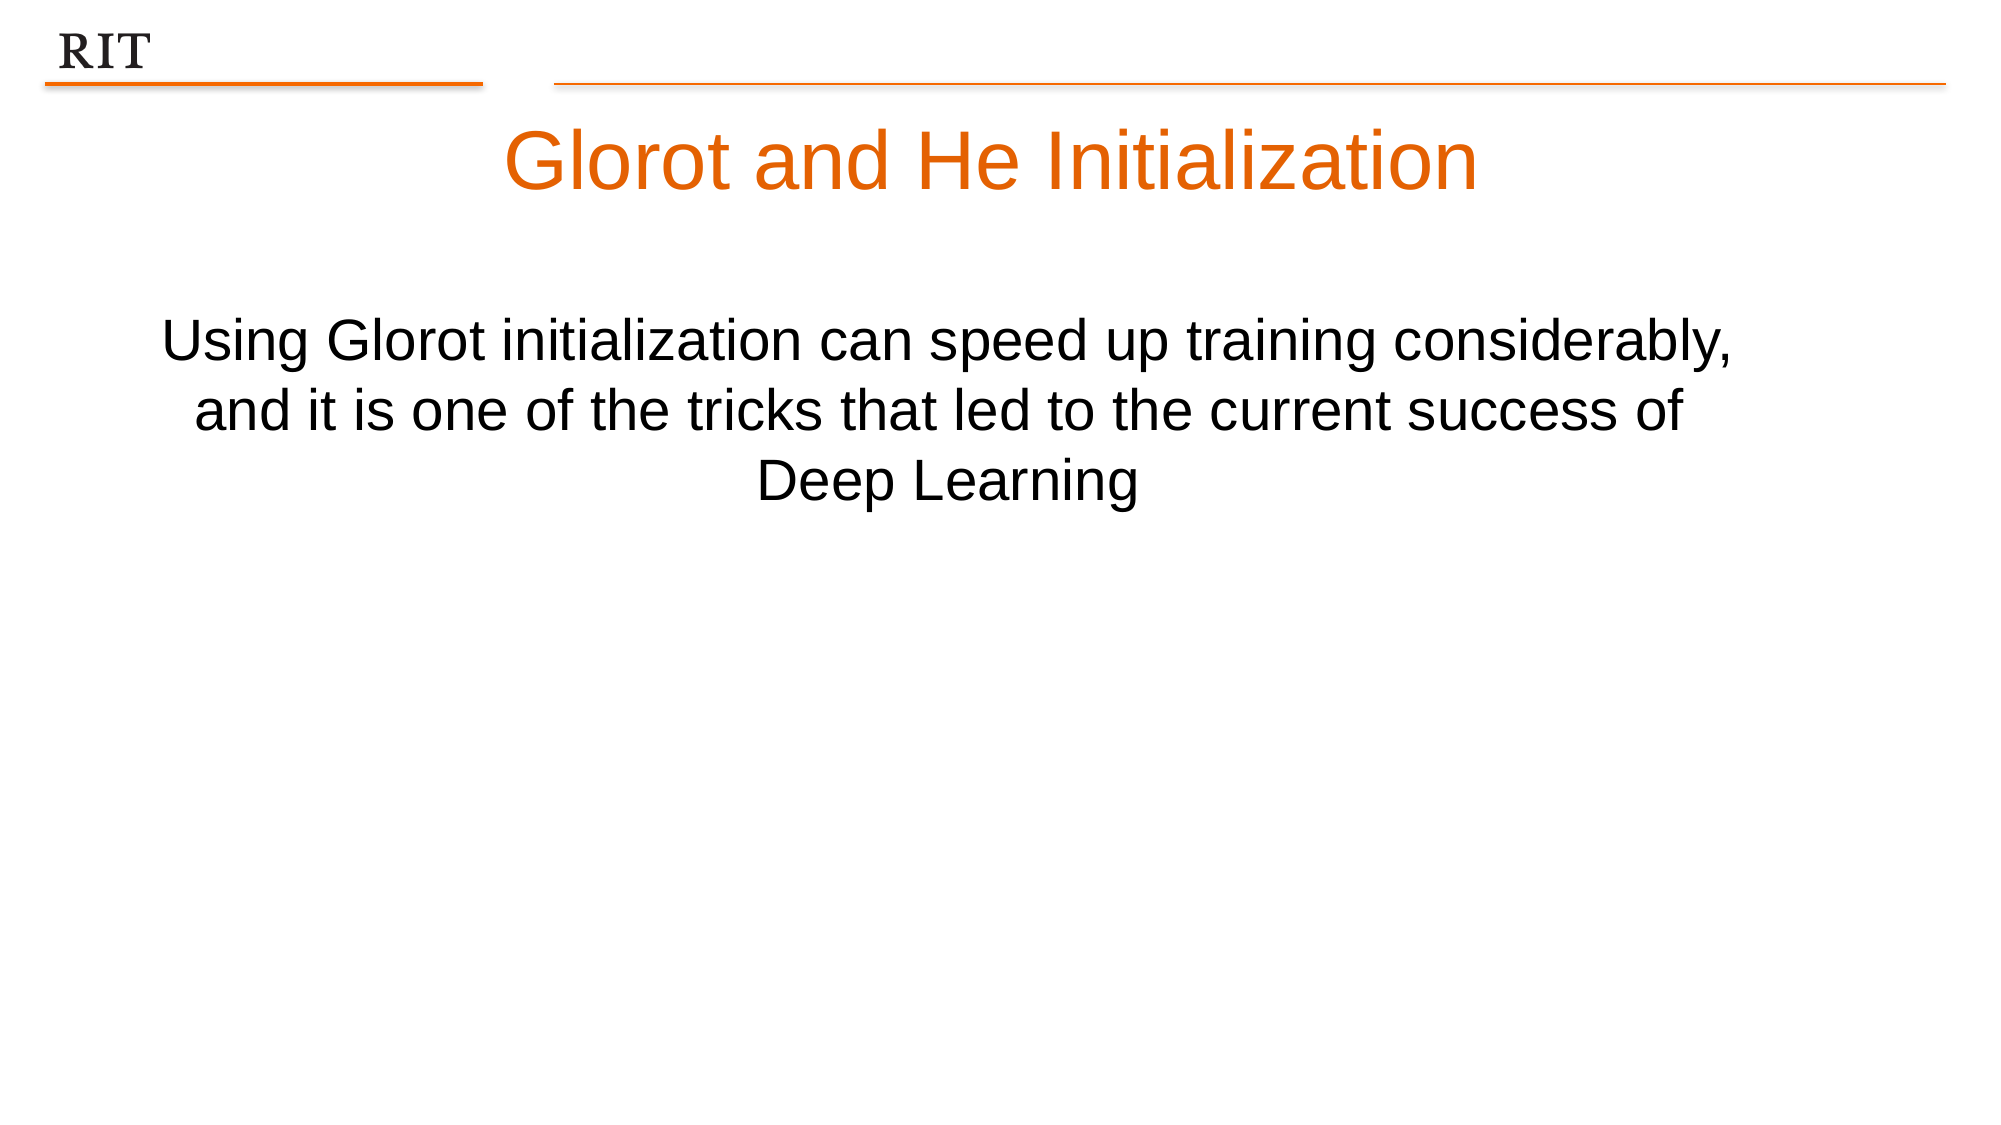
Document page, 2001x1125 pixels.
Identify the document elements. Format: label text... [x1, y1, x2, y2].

text_box Using Glorot initialization can speed up training considerably, and it is one of the tricks that led to the current success of Deep Learning [92, 294, 1805, 590]
title Glorot and He Initialization [92, 114, 1893, 198]
